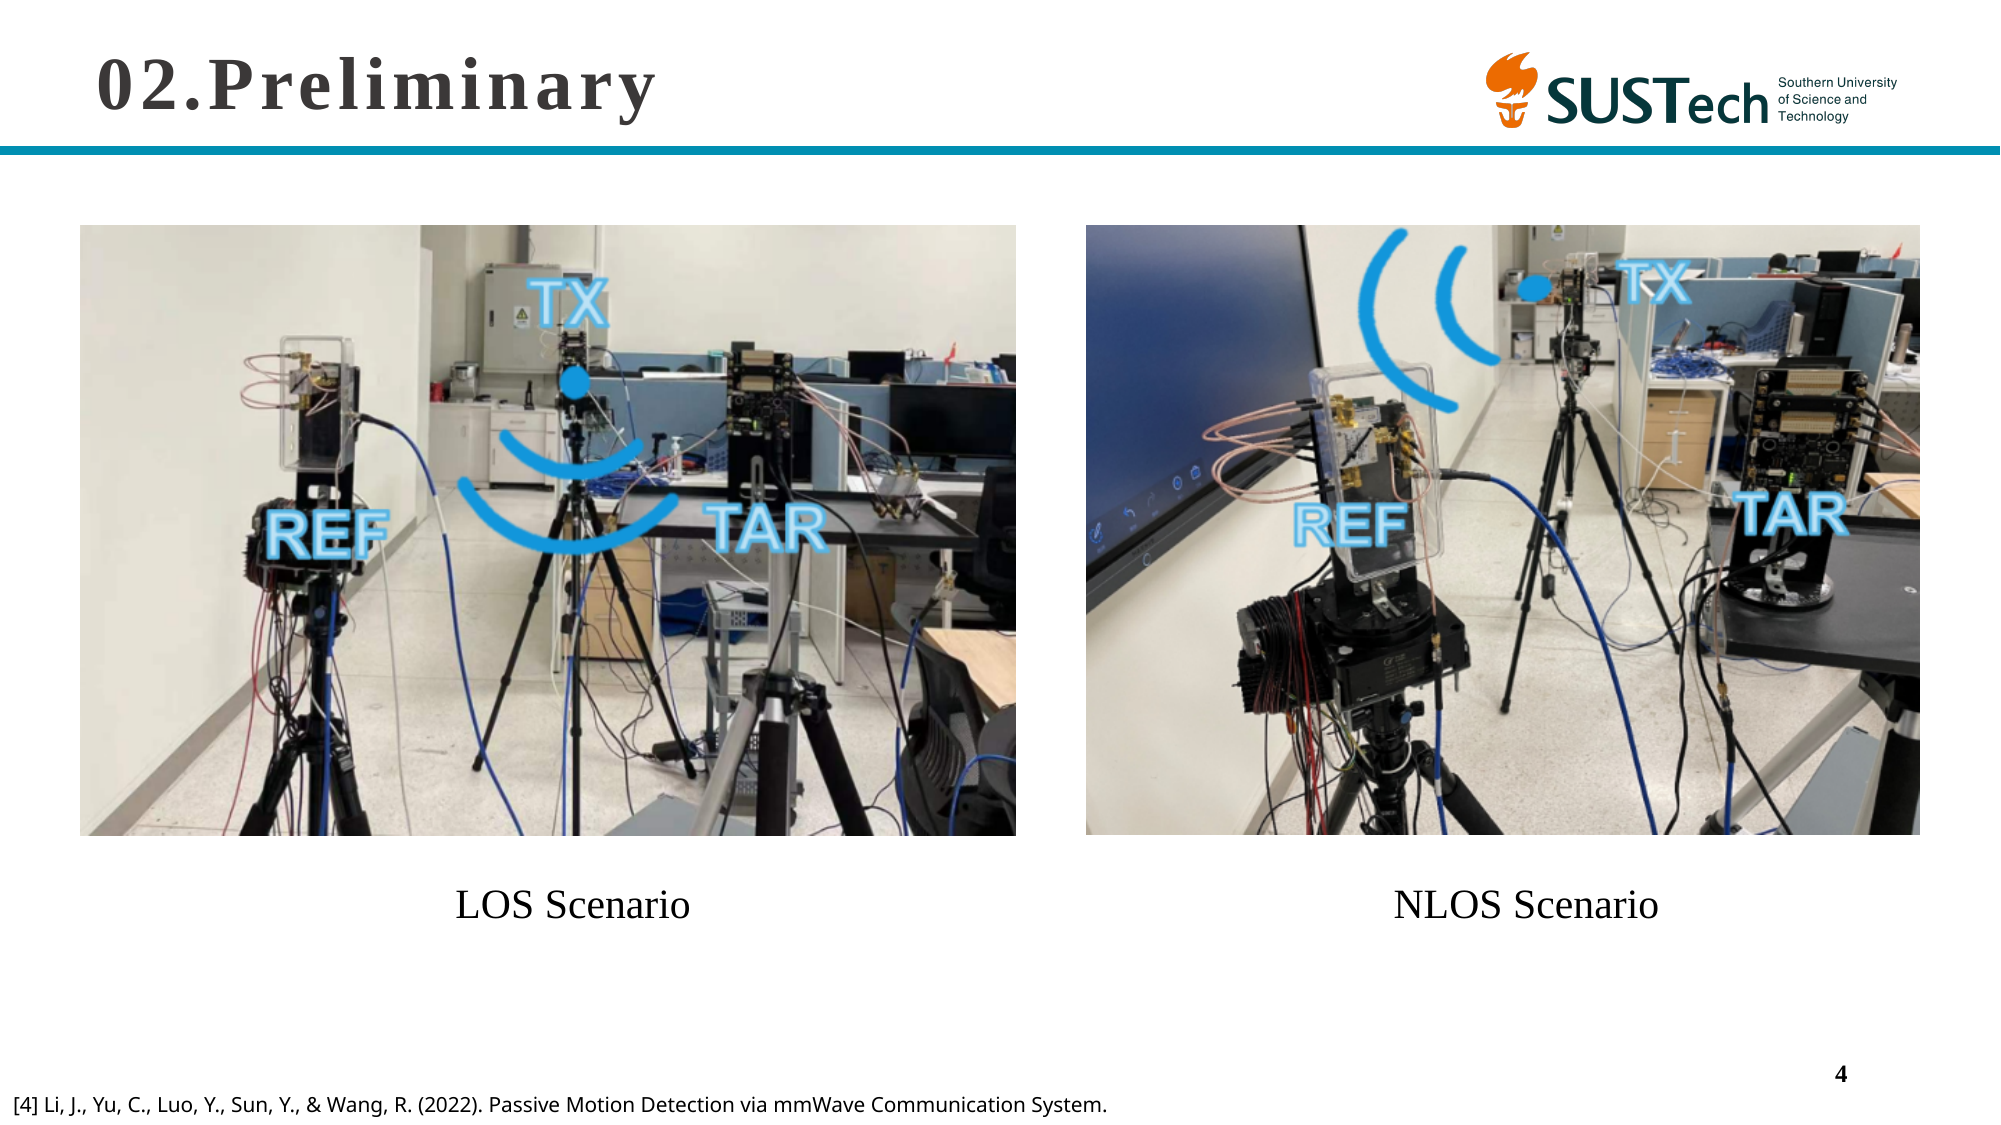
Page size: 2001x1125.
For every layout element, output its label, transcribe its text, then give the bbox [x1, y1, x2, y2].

picture [1086, 225, 1920, 835]
text_box 02.Preliminary [81, 27, 673, 132]
text_box [4] Li, J., Yu, C., Luo, Y., Sun, Y., & Wang, R. (2022). Passive Motion Detection via mmWave Communication System. [0, 1084, 1692, 1125]
text_box NLOS Scenario [1378, 869, 1698, 934]
text_box LOS Scenario [440, 869, 760, 934]
picture [80, 225, 1016, 836]
picture [1486, 52, 1897, 129]
slide_number 4 [1412, 1042, 1863, 1103]
